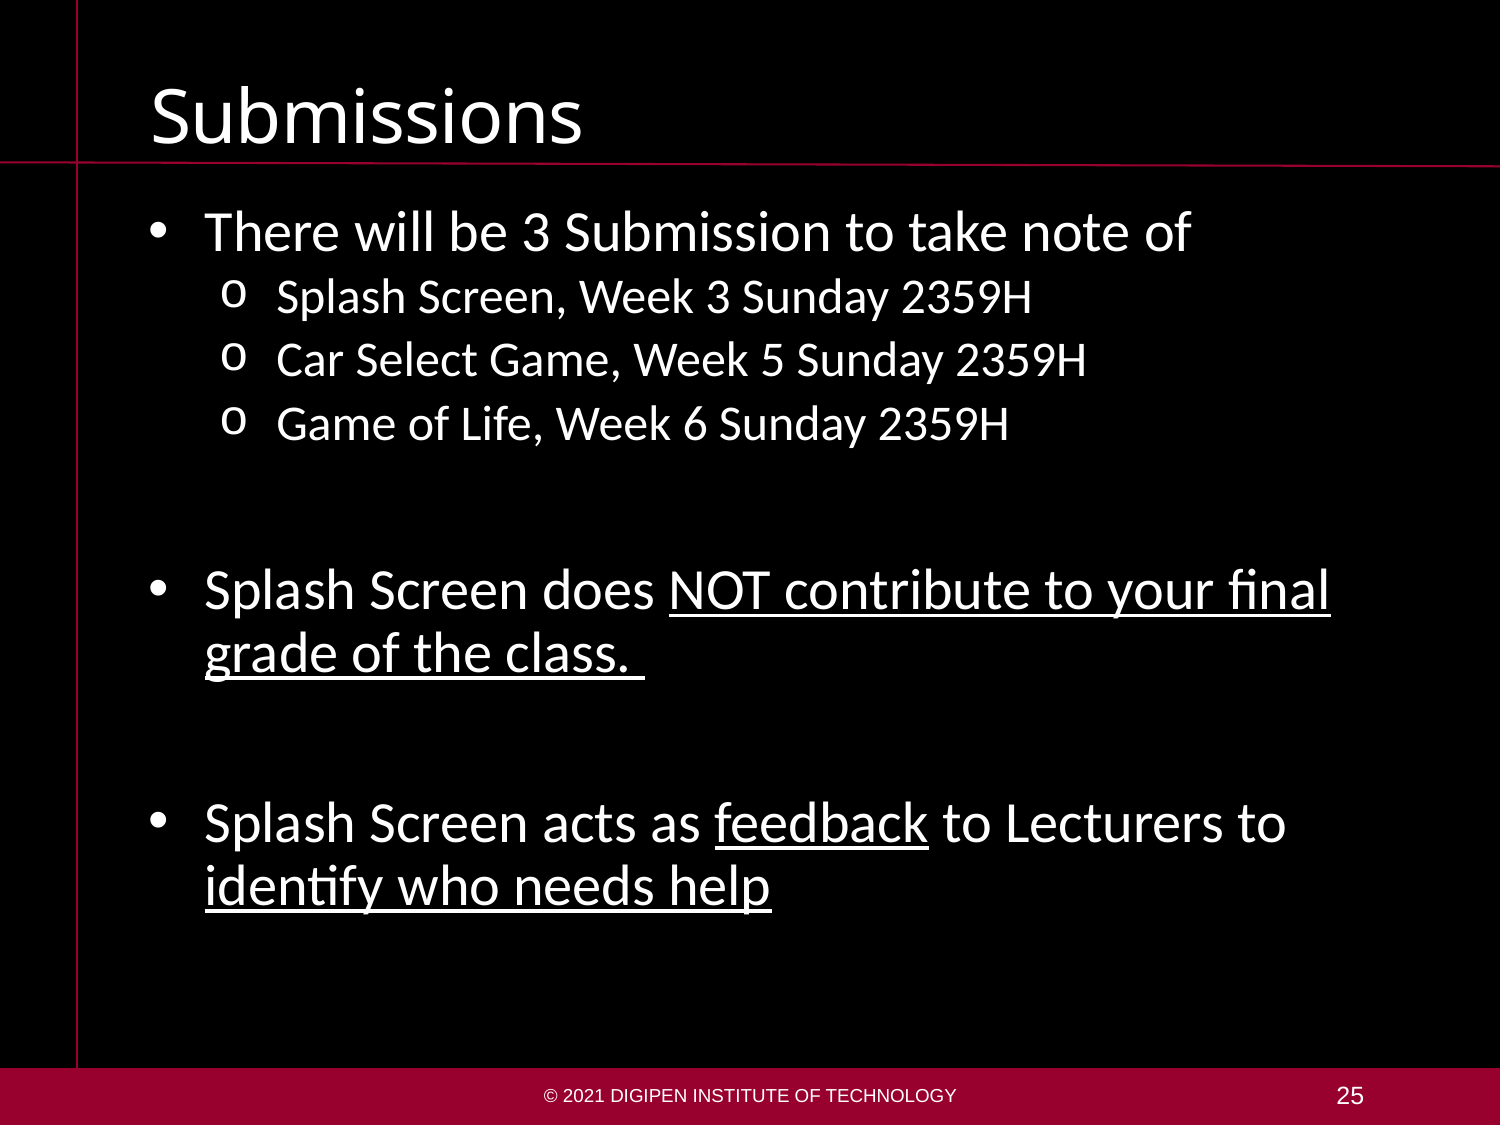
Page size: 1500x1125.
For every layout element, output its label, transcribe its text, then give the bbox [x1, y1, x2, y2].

slide_number 25 [1218, 1064, 1380, 1125]
title Submissions [135, 24, 1373, 167]
footer © 2021 DigiPen Institute of Technology [453, 1064, 1047, 1125]
list There will be 3 Submission to take note of Splash Screen, Week 3 Sunday 2359H Car Select Game, Week 5 Sunday 2359H Game of Life, Week 6 Sunday 2359H Splash Screen does NOT contribute to your final grade of the class. Splash Screen acts as feedback to Lecturers to identify who needs help [135, 193, 1373, 1040]
